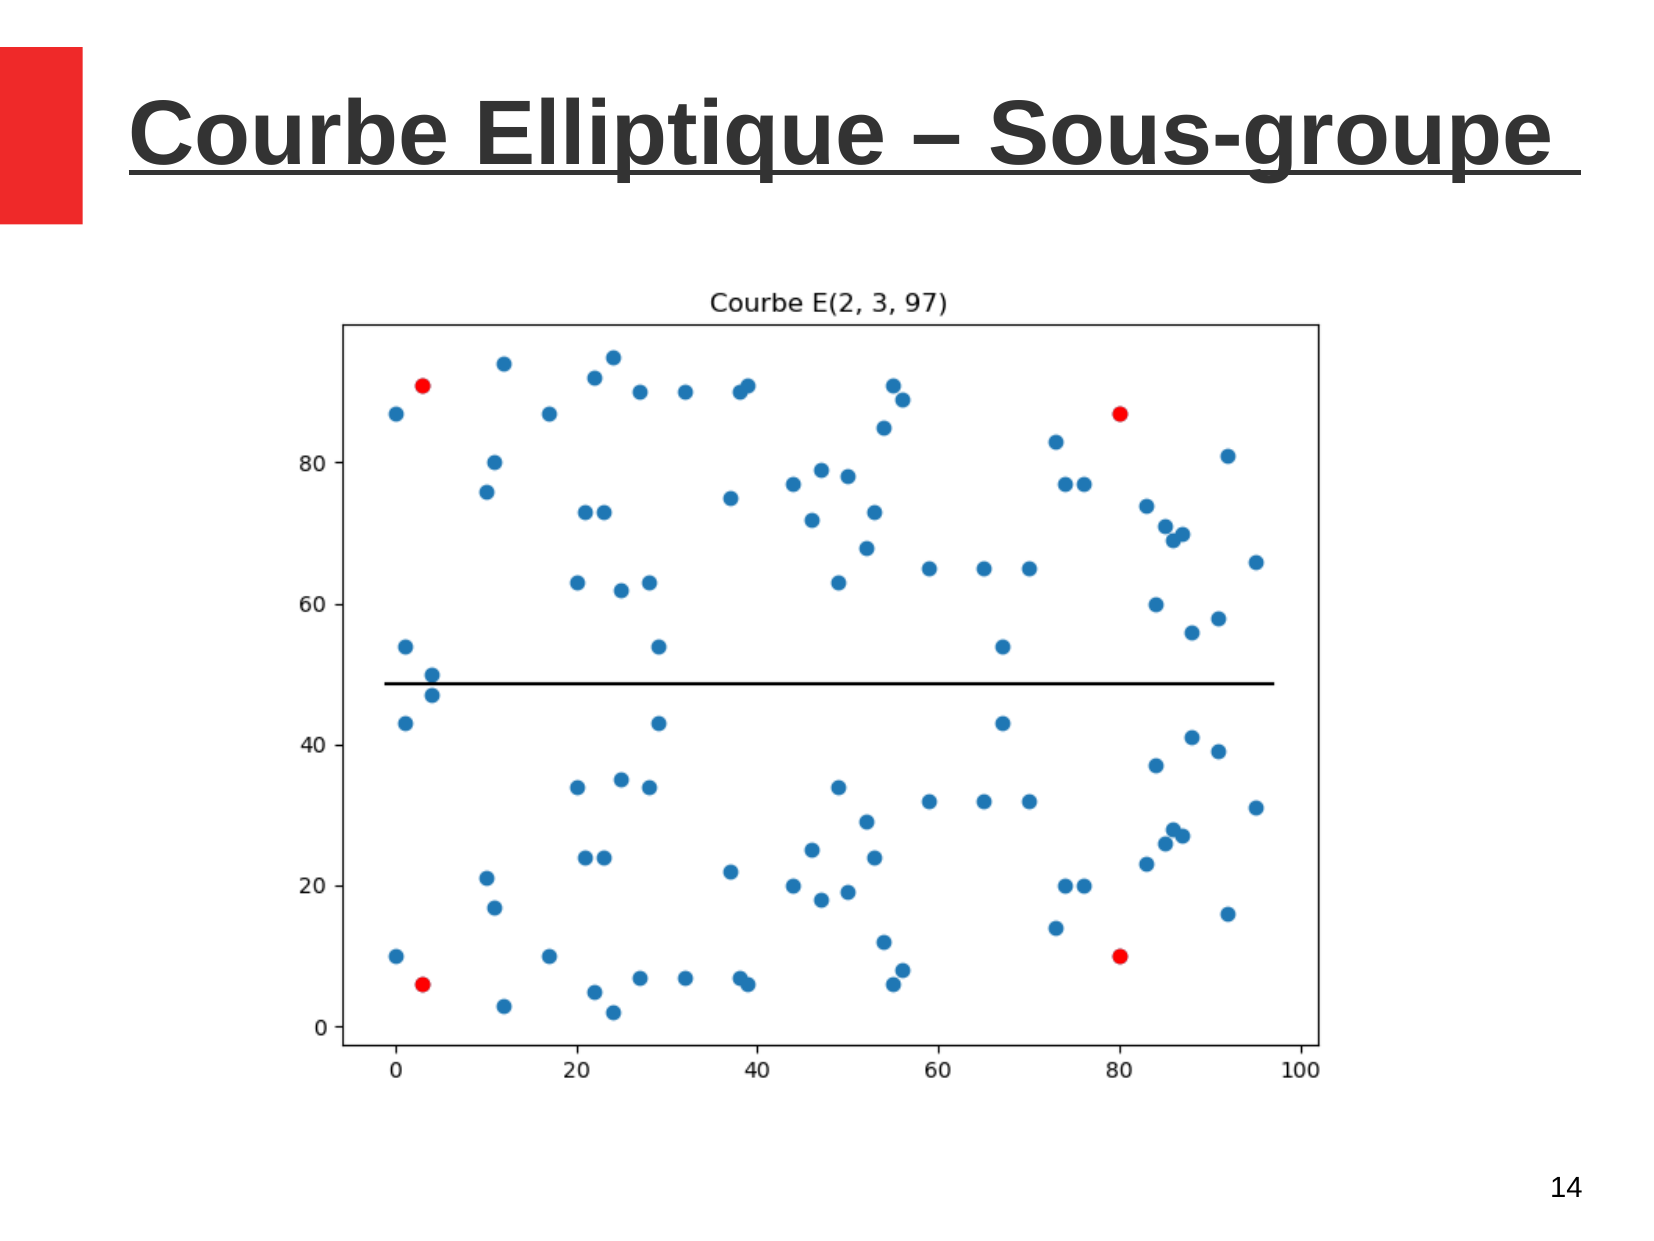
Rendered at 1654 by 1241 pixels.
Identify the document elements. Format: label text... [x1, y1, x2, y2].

text_box Courbe Elliptique – Sous-groupe [128, 24, 1582, 232]
text_box 14 [1535, 1161, 1654, 1211]
picture [255, 262, 1399, 1118]
